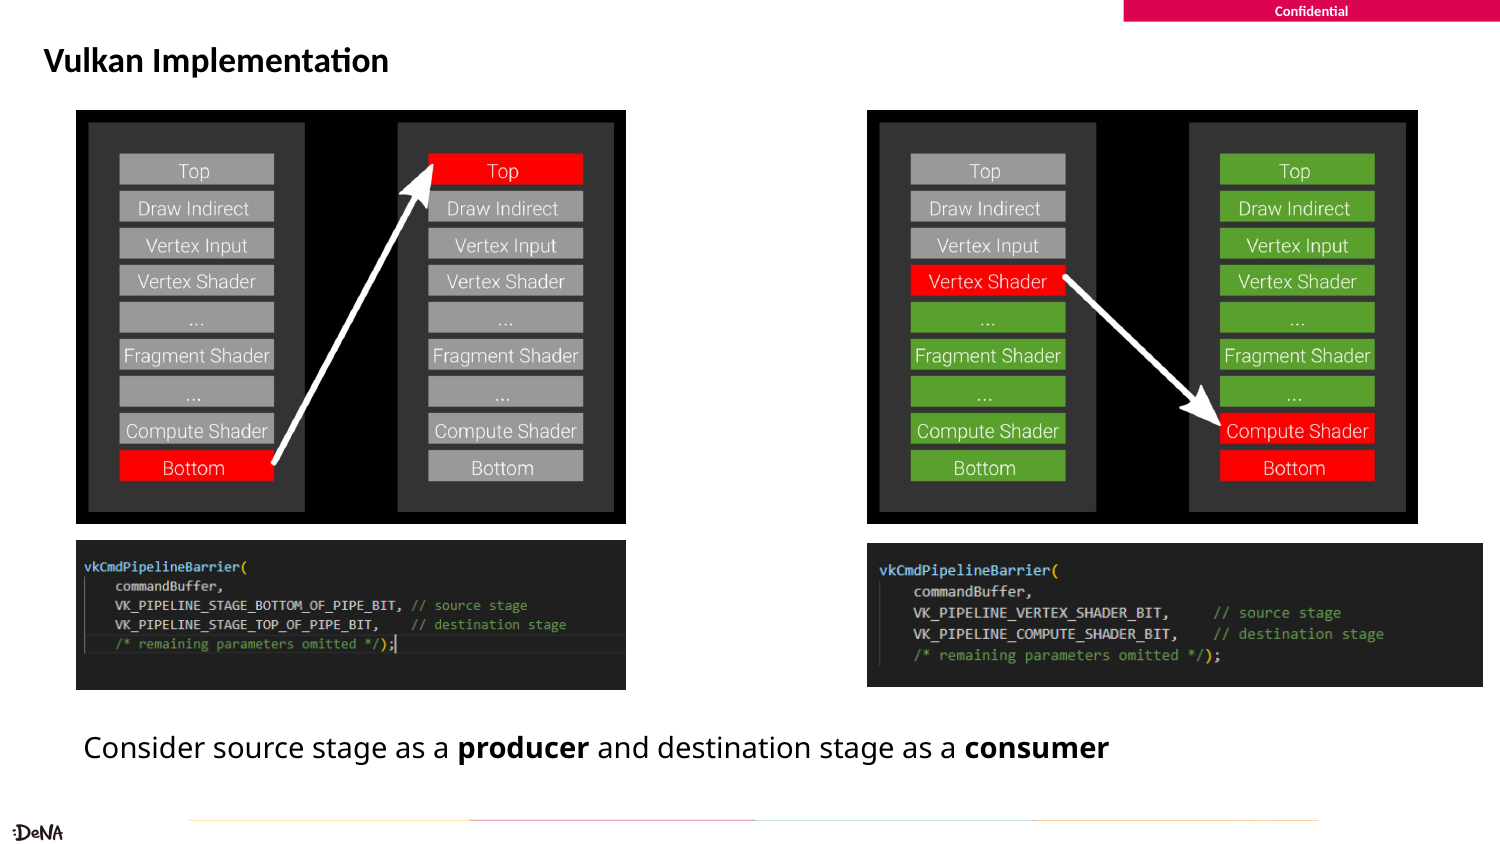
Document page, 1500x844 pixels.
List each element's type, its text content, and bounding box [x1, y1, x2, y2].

title Vulkan Implementation [35, 27, 1307, 78]
picture [76, 539, 627, 690]
text_box Consider source stage as a producer and destination stage as a consumer [68, 714, 1460, 783]
picture [867, 543, 1484, 687]
picture [76, 109, 627, 524]
picture [12, 824, 63, 841]
picture [867, 109, 1418, 524]
